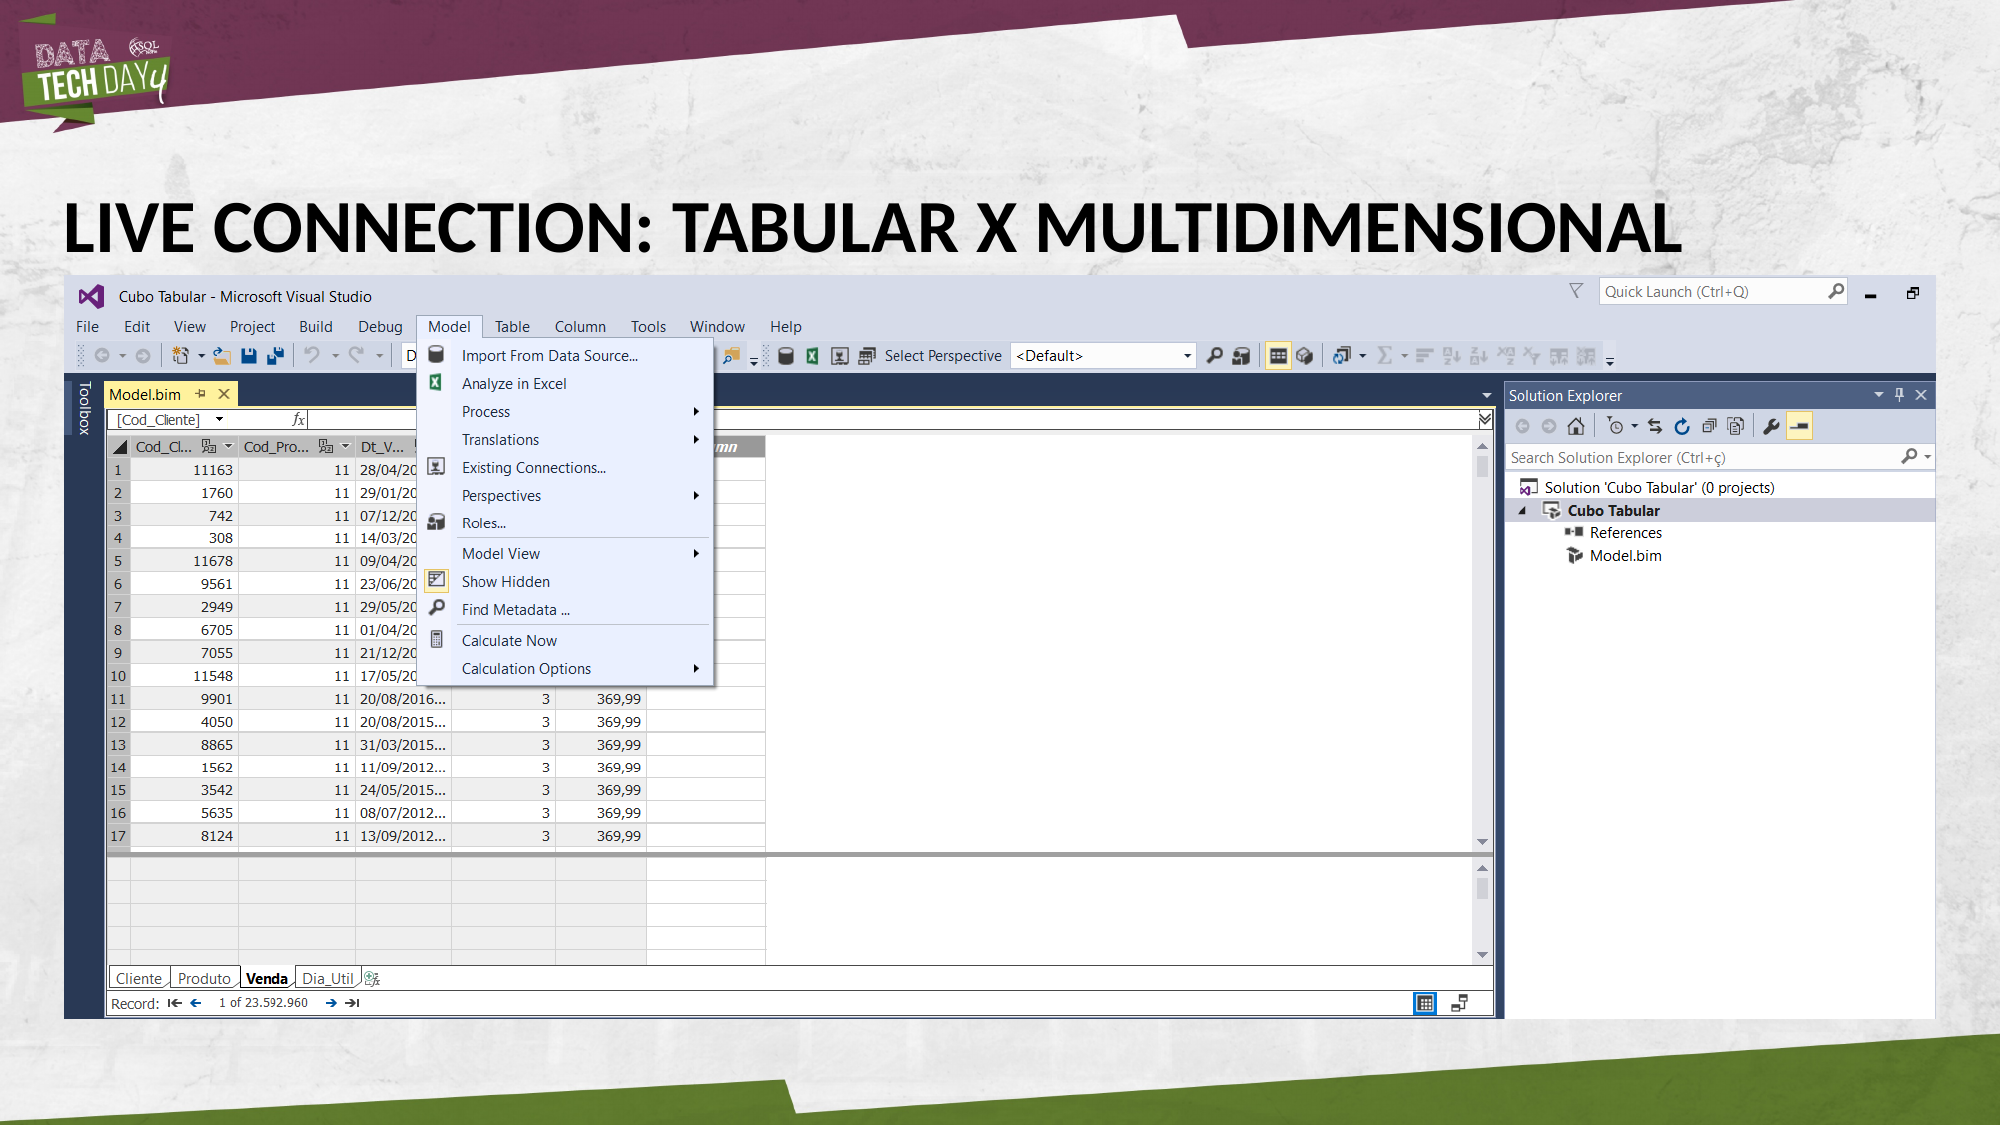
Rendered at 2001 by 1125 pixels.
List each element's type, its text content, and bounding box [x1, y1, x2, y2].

picture [0, 0, 2000, 1125]
text_box LIVE CONNECTION: TABULAR X MULTIDIMENSIONAL [49, 169, 1951, 275]
